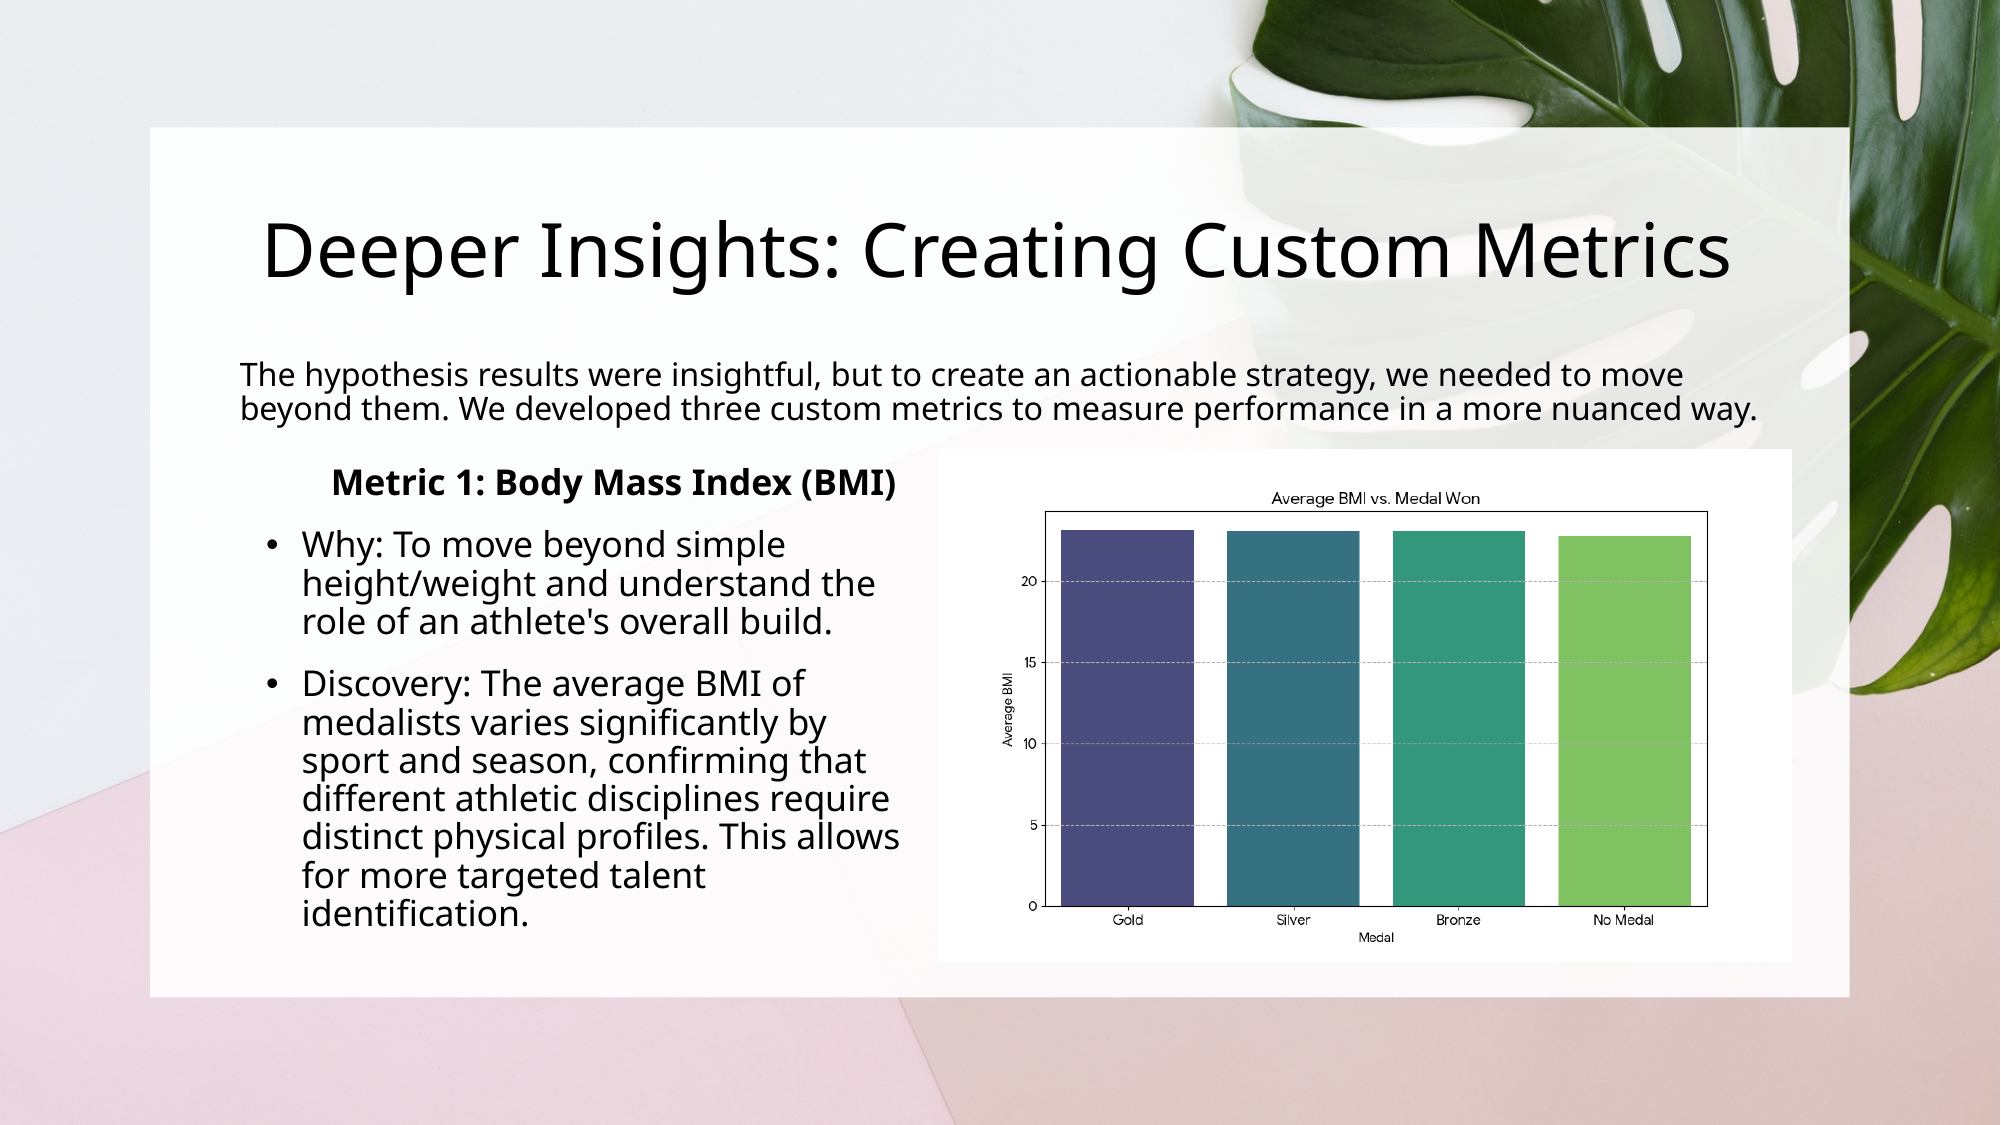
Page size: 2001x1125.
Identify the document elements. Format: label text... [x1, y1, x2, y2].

list Metric 1: Body Mass Index (BMI) Why: To move beyond simple height/weight and understand the role of an athlete's overall build. Discovery: The average BMI of medalists varies significantly by sport and season, confirming that different athletic disciplines require distinct physical profiles. This allows for more targeted talent identification. [251, 457, 928, 952]
list The hypothesis results were insightful, but to create an actionable strategy, we needed to move beyond them. We developed three custom metrics to measure performance in a more nuanced way. [224, 290, 1776, 442]
title Deeper Insights: Creating Custom Metrics [190, 220, 1805, 391]
picture [0, 0, 2000, 1125]
